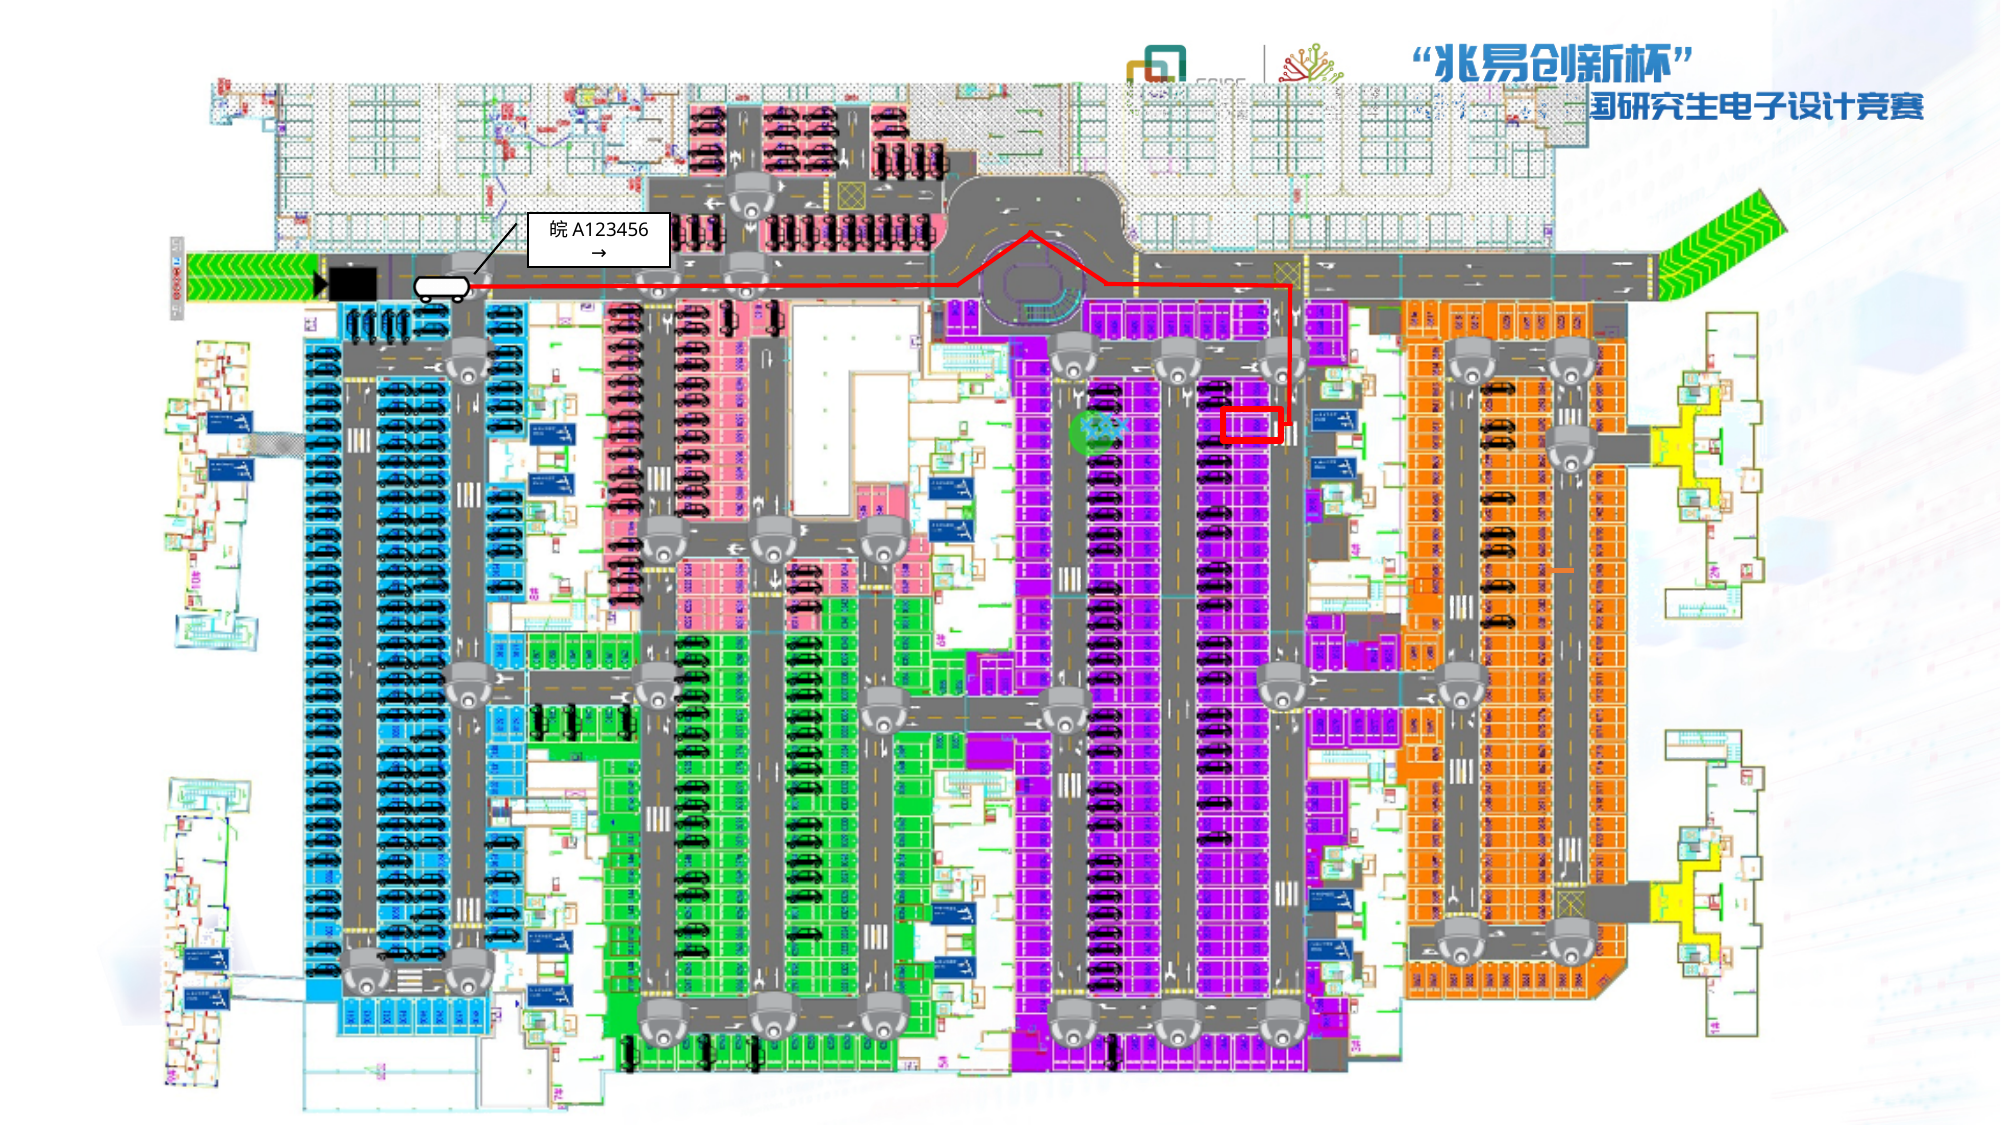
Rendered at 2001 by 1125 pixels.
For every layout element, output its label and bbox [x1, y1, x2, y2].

text_box [956, 231, 1034, 287]
picture [0, 0, 2001, 1125]
text_box [1028, 231, 1107, 284]
